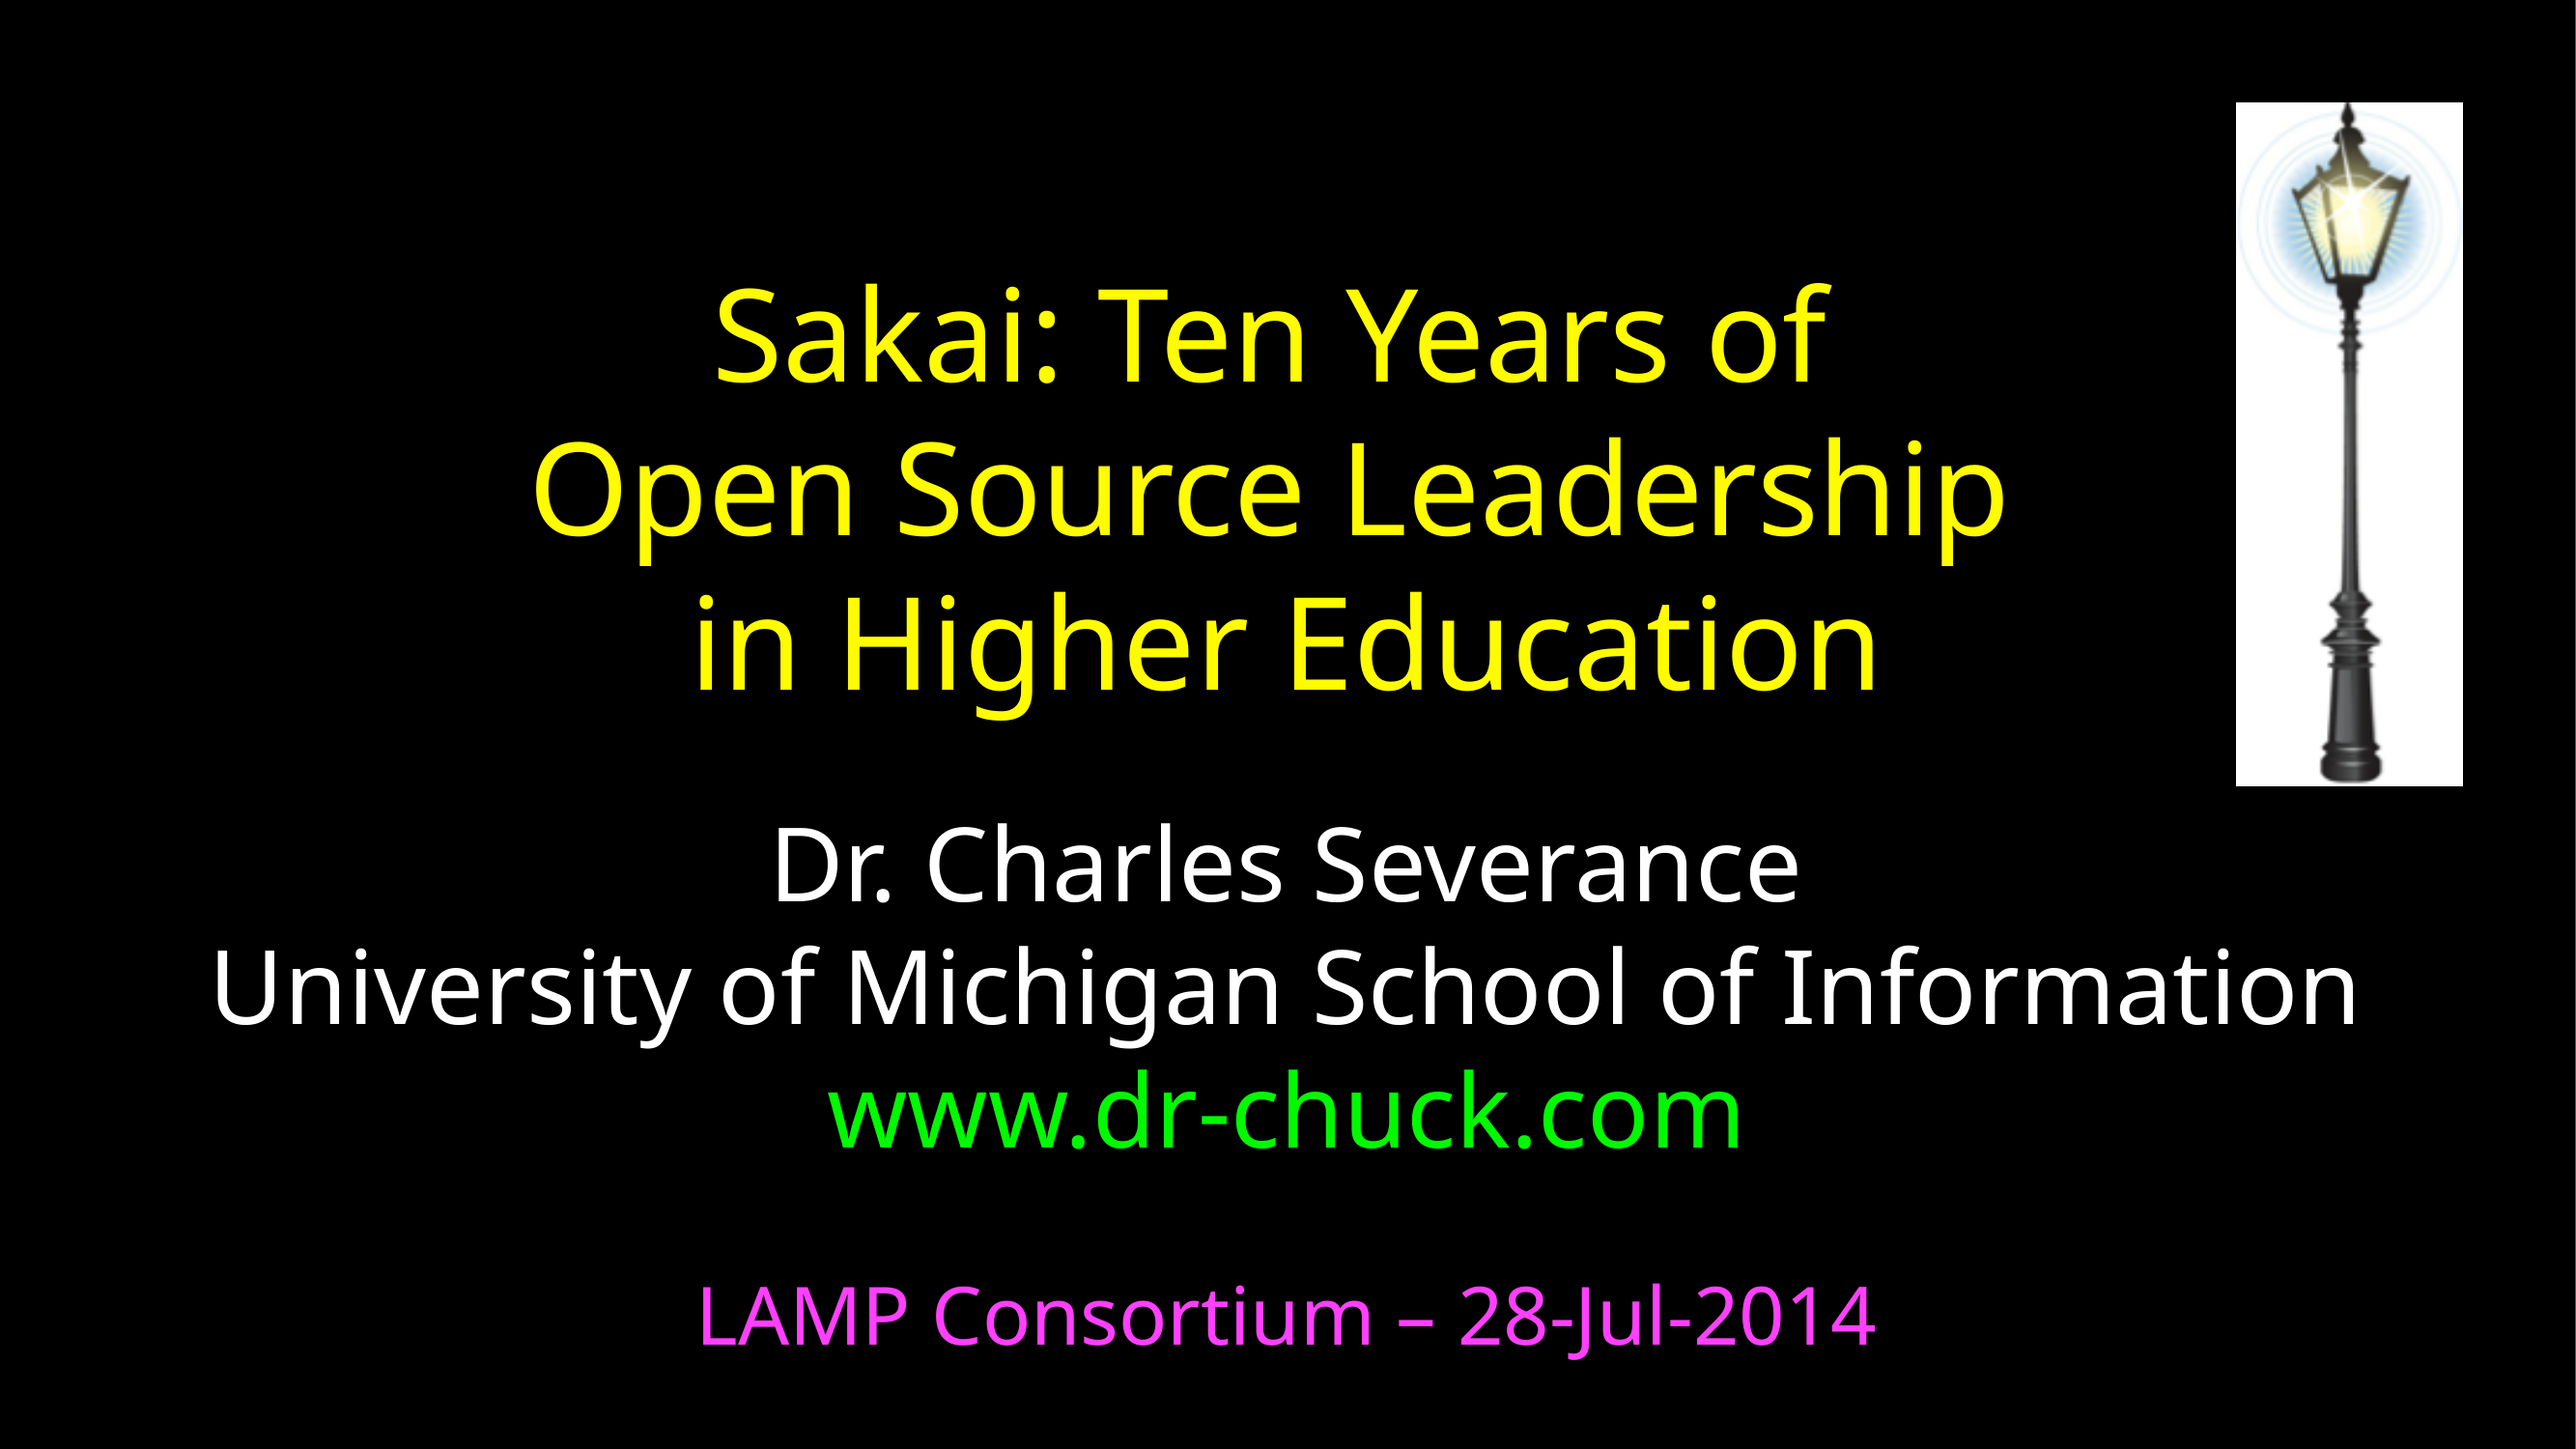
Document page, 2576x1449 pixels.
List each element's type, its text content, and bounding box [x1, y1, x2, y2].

picture [2236, 101, 2463, 787]
title Sakai: Ten Years of Open Source Leadership in Higher Education [183, 101, 2236, 724]
list Dr. Charles Severance University of Michigan School of Information www.dr-chuck.com LAMP Consortium – 28-Jul-2014 [183, 792, 2392, 1379]
